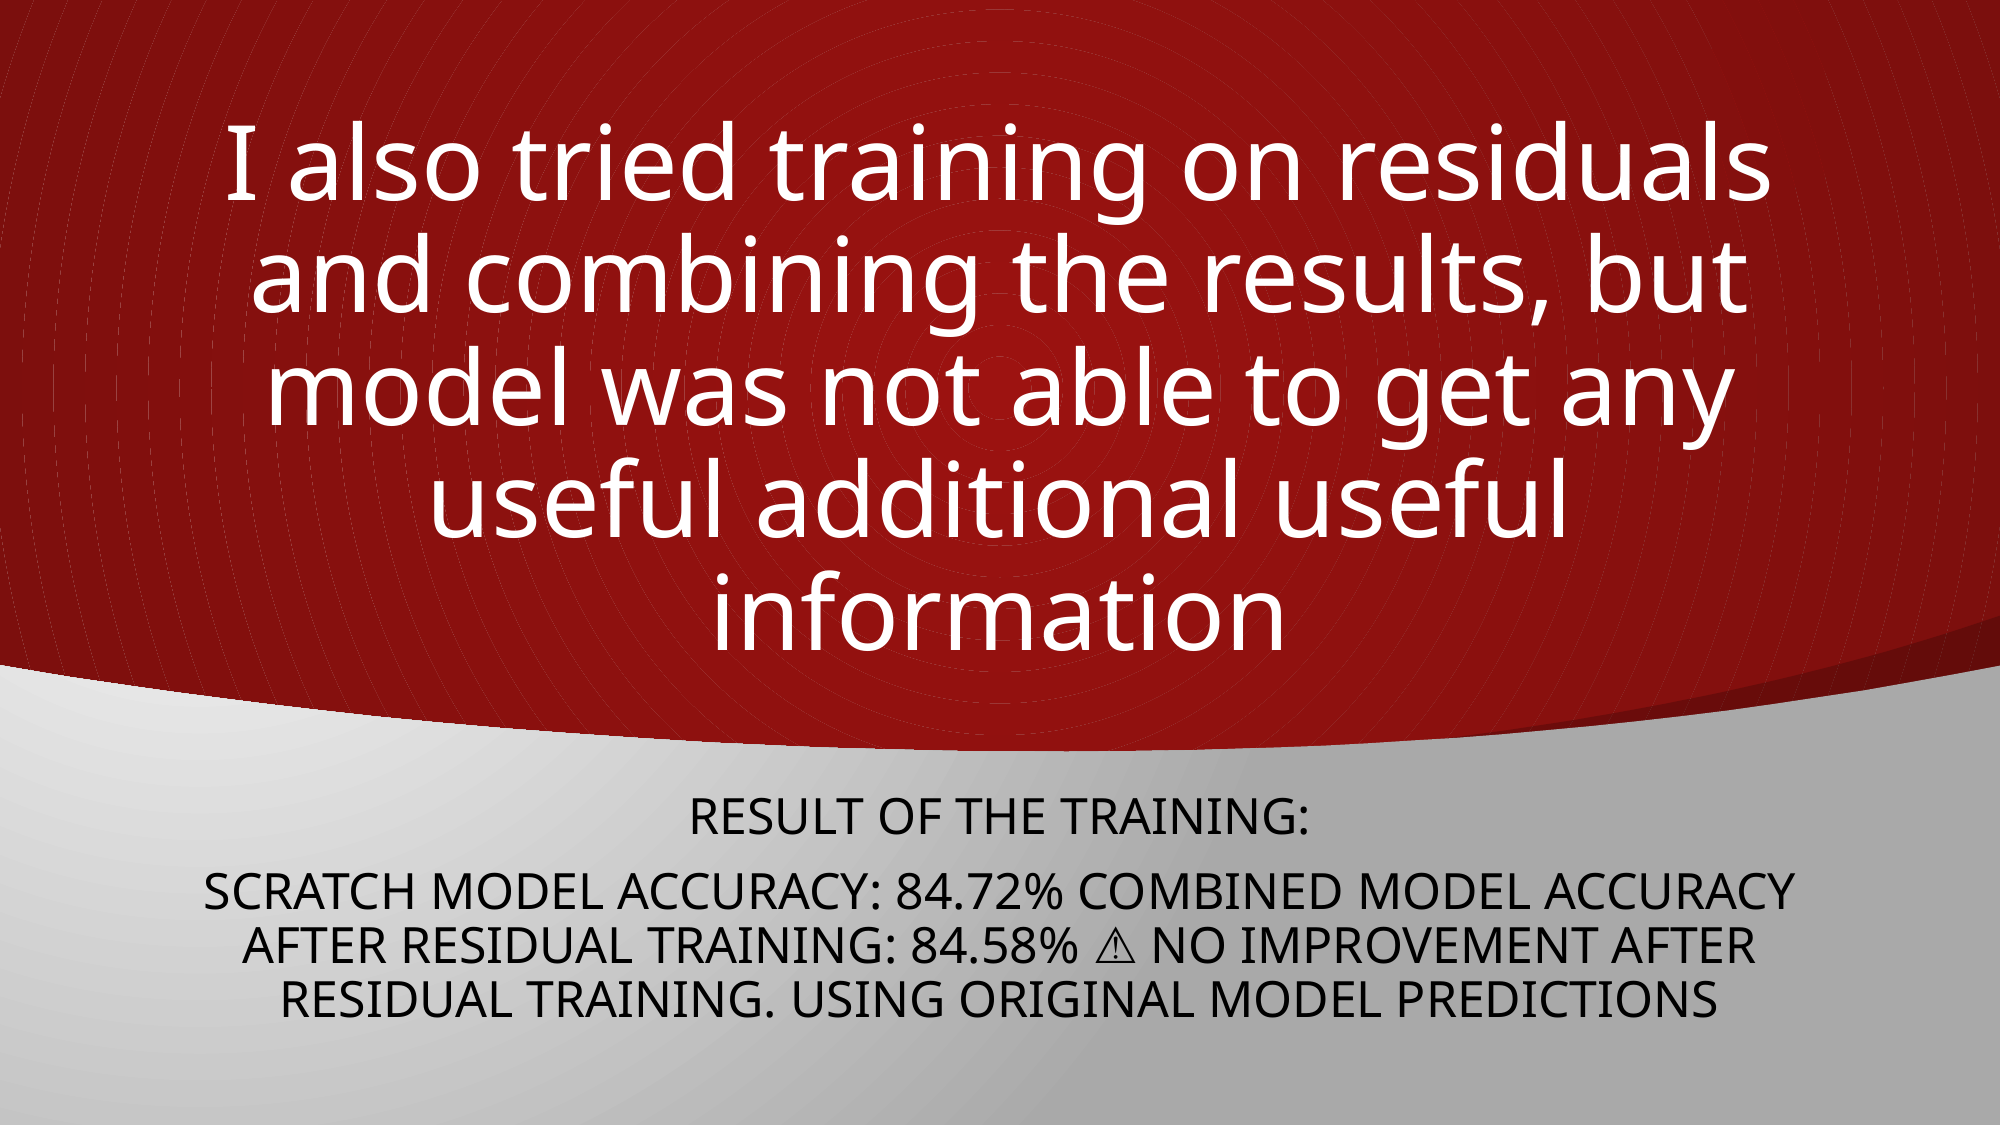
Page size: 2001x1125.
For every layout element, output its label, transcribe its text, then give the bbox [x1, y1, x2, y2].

text_box [0, 663, 2000, 1125]
text_box [1478, 615, 2000, 734]
title I also tried training on residuals and combining the results, but model was not able to get any useful additional useful information [158, 102, 1842, 681]
text_box [0, 0, 2000, 750]
subtitle Result of the training: Scratch Model Accuracy: 84.72% Combined Model Accuracy after Residual Training: 84.58% ⚠️ No improvement after residual training. Using original model predictions [158, 783, 1842, 983]
